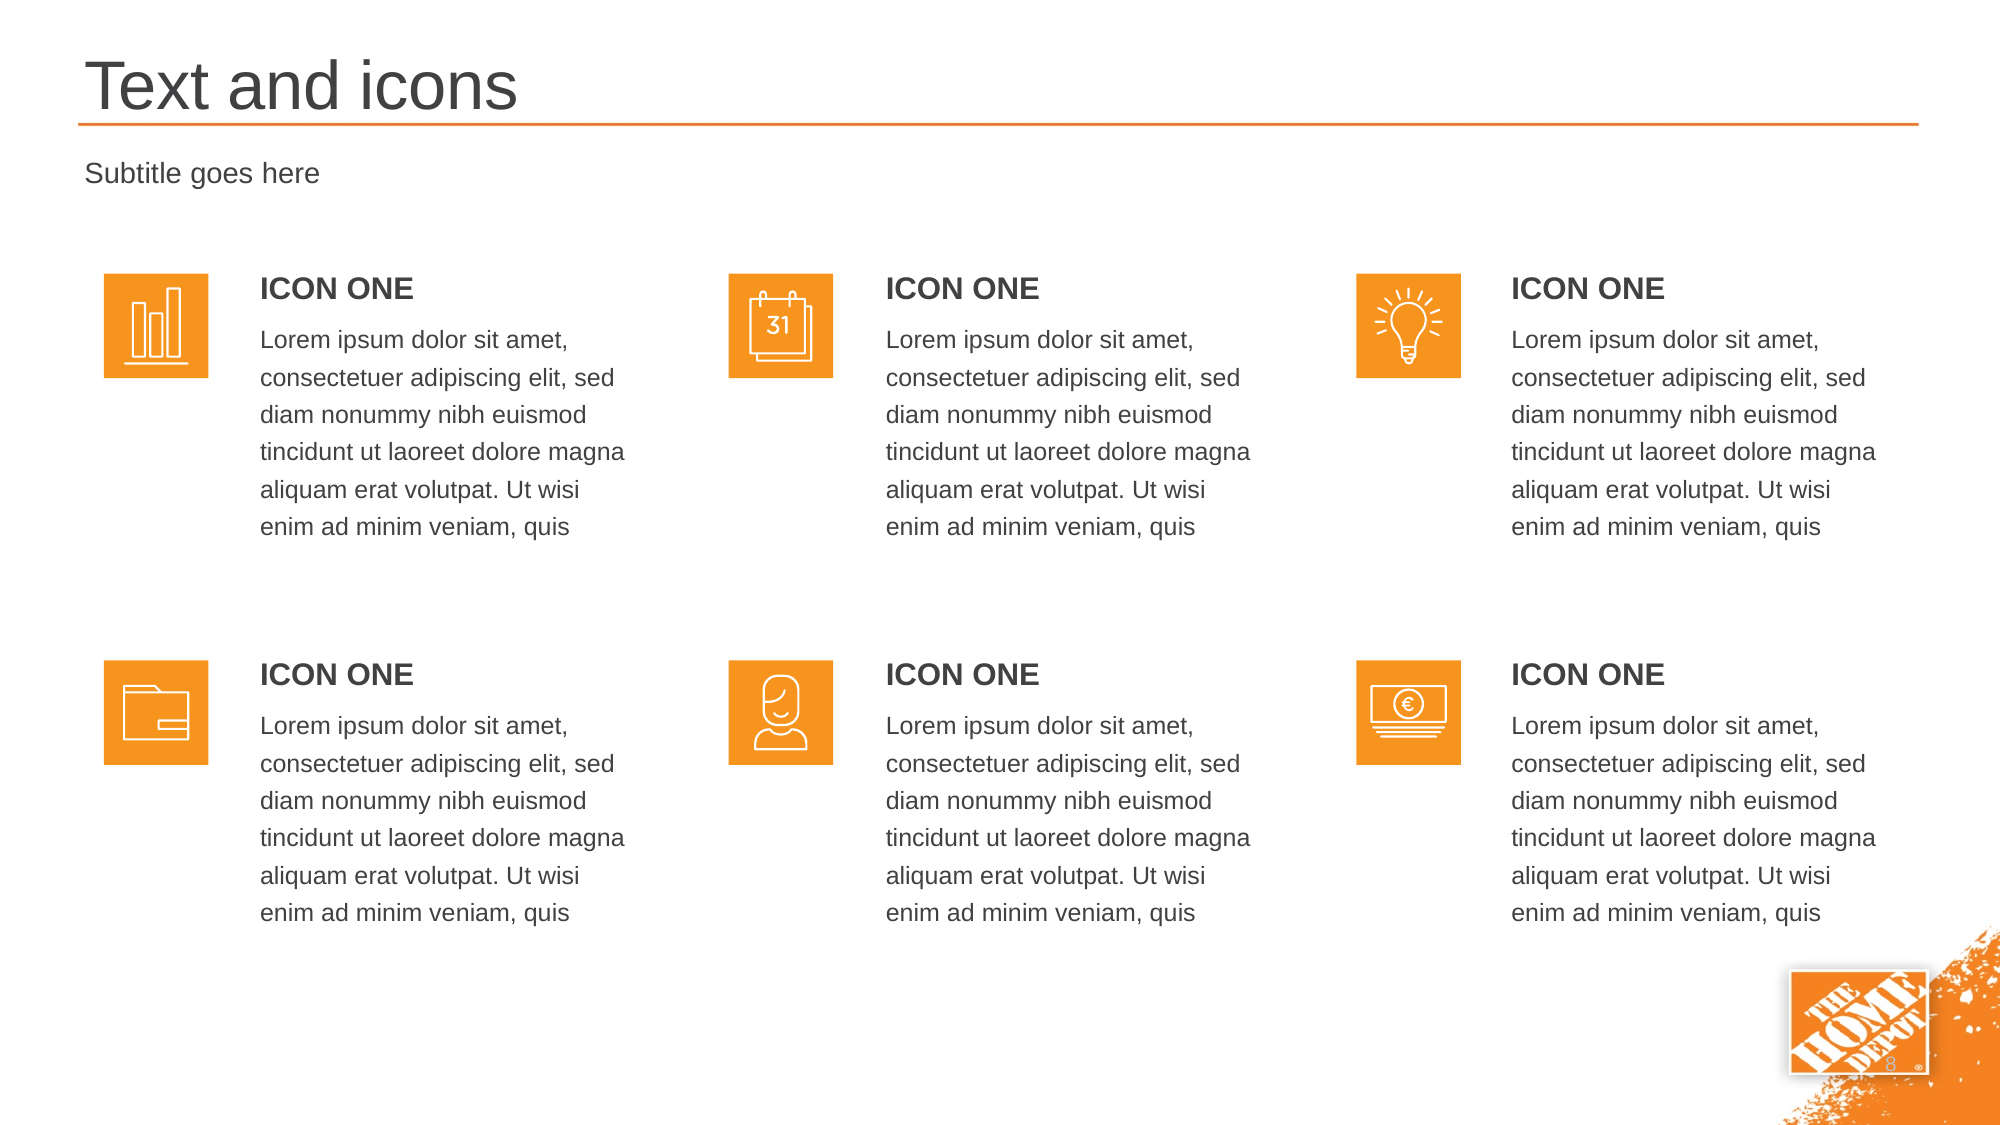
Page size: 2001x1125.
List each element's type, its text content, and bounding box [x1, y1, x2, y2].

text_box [1356, 660, 1461, 765]
text_box Lorem ipsum dolor sit amet, consectetuer adipiscing elit, sed diam nonummy nibh euismod tincidunt ut laoreet dolore magna aliquam erat volutpat. Ut wisi enim ad minim veniam, quis [1496, 694, 1931, 934]
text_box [728, 273, 834, 379]
list Subtitle goes here [69, 140, 1874, 198]
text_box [103, 660, 209, 765]
title Text and icons [69, 33, 1894, 132]
text_box Lorem ipsum dolor sit amet, consectetuer adipiscing elit, sed diam nonummy nibh euismod tincidunt ut laoreet dolore magna aliquam erat volutpat. Ut wisi enim ad minim veniam, quis [1496, 308, 1931, 548]
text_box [103, 273, 209, 379]
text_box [728, 660, 834, 765]
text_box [1356, 273, 1461, 379]
text_box ICON ONE [1496, 647, 1931, 694]
text_box ICON ONE [871, 261, 1306, 308]
text_box ICON ONE [871, 647, 1306, 694]
text_box Lorem ipsum dolor sit amet, consectetuer adipiscing elit, sed diam nonummy nibh euismod tincidunt ut laoreet dolore magna aliquam erat volutpat. Ut wisi enim ad minim veniam, quis [245, 308, 680, 548]
slide_number 8 [1835, 1033, 1912, 1094]
text_box Lorem ipsum dolor sit amet, consectetuer adipiscing elit, sed diam nonummy nibh euismod tincidunt ut laoreet dolore magna aliquam erat volutpat. Ut wisi enim ad minim veniam, quis [871, 694, 1306, 934]
text_box ICON ONE [1496, 261, 1931, 308]
picture [0, 0, 2000, 1125]
text_box ICON ONE [245, 647, 680, 694]
text_box ICON ONE [245, 261, 680, 308]
text_box Lorem ipsum dolor sit amet, consectetuer adipiscing elit, sed diam nonummy nibh euismod tincidunt ut laoreet dolore magna aliquam erat volutpat. Ut wisi enim ad minim veniam, quis [245, 694, 680, 934]
text_box Lorem ipsum dolor sit amet, consectetuer adipiscing elit, sed diam nonummy nibh euismod tincidunt ut laoreet dolore magna aliquam erat volutpat. Ut wisi enim ad minim veniam, quis [871, 308, 1306, 548]
